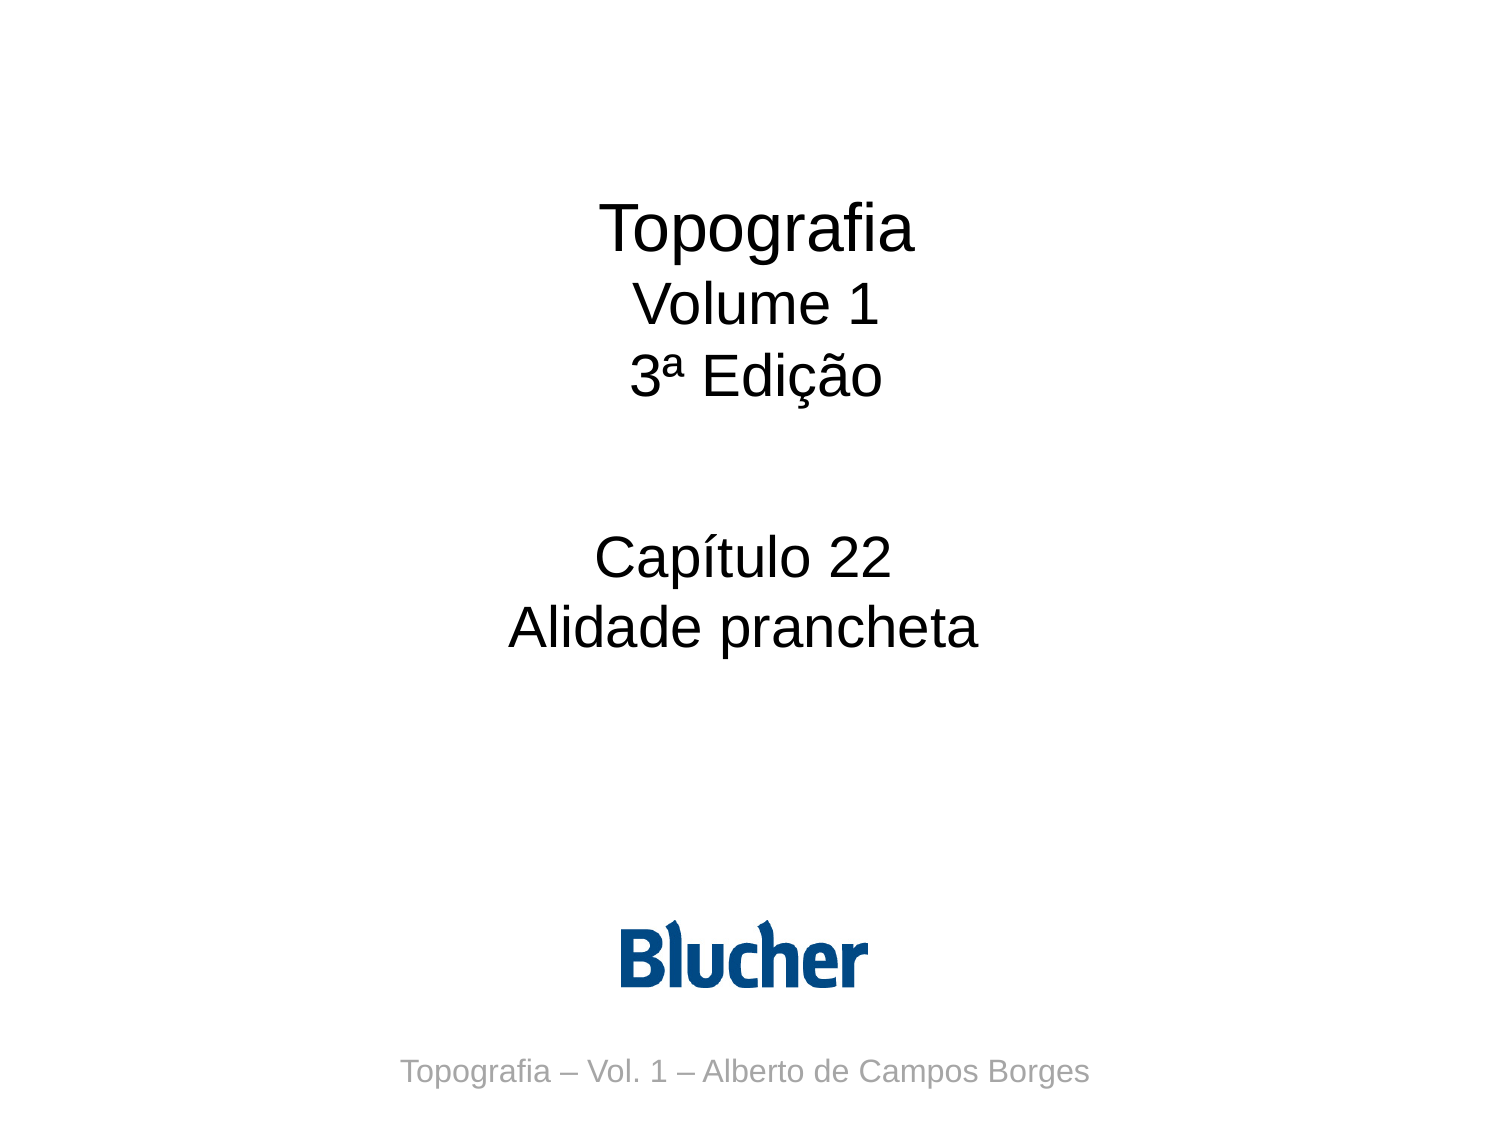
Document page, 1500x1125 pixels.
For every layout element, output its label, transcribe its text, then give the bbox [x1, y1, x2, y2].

text_box Topografia Volume 1 3ª Edição [119, 175, 1395, 417]
footer Topografia – Vol. 1 – Alberto de Campos Borges [0, 1042, 1500, 1103]
text_box Capítulo 22 Alidade prancheta [117, 511, 1372, 667]
picture [620, 920, 868, 988]
